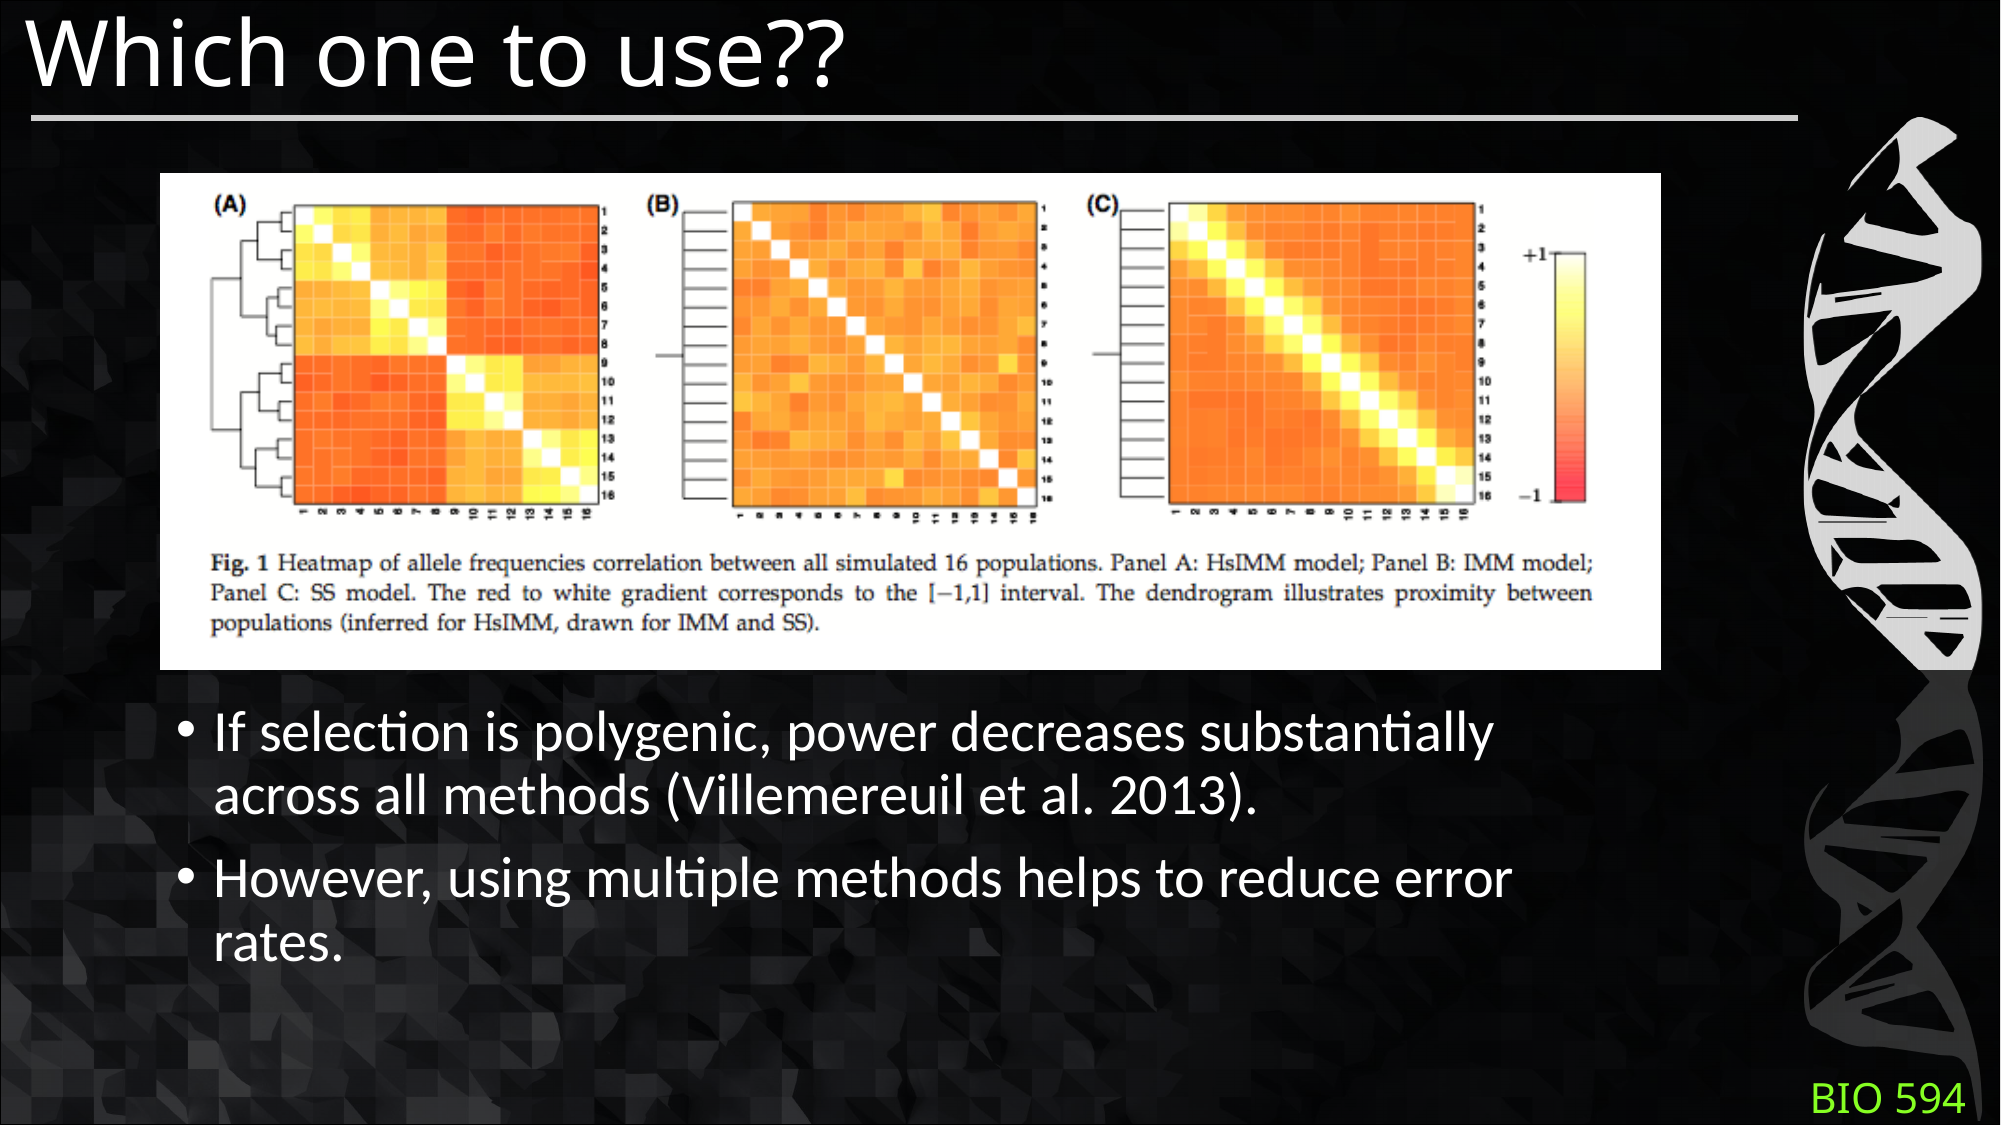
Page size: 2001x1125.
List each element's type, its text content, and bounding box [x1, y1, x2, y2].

title Which one to use?? [9, 0, 1655, 218]
picture [1, 1, 1999, 1124]
text_box BIO 594 [1777, 1069, 1970, 1125]
list If selection is polygenic, power decreases substantially across all methods (Villemereuil et al. 2013). However, using multiple methods helps to reduce error rates. [160, 693, 1661, 1125]
